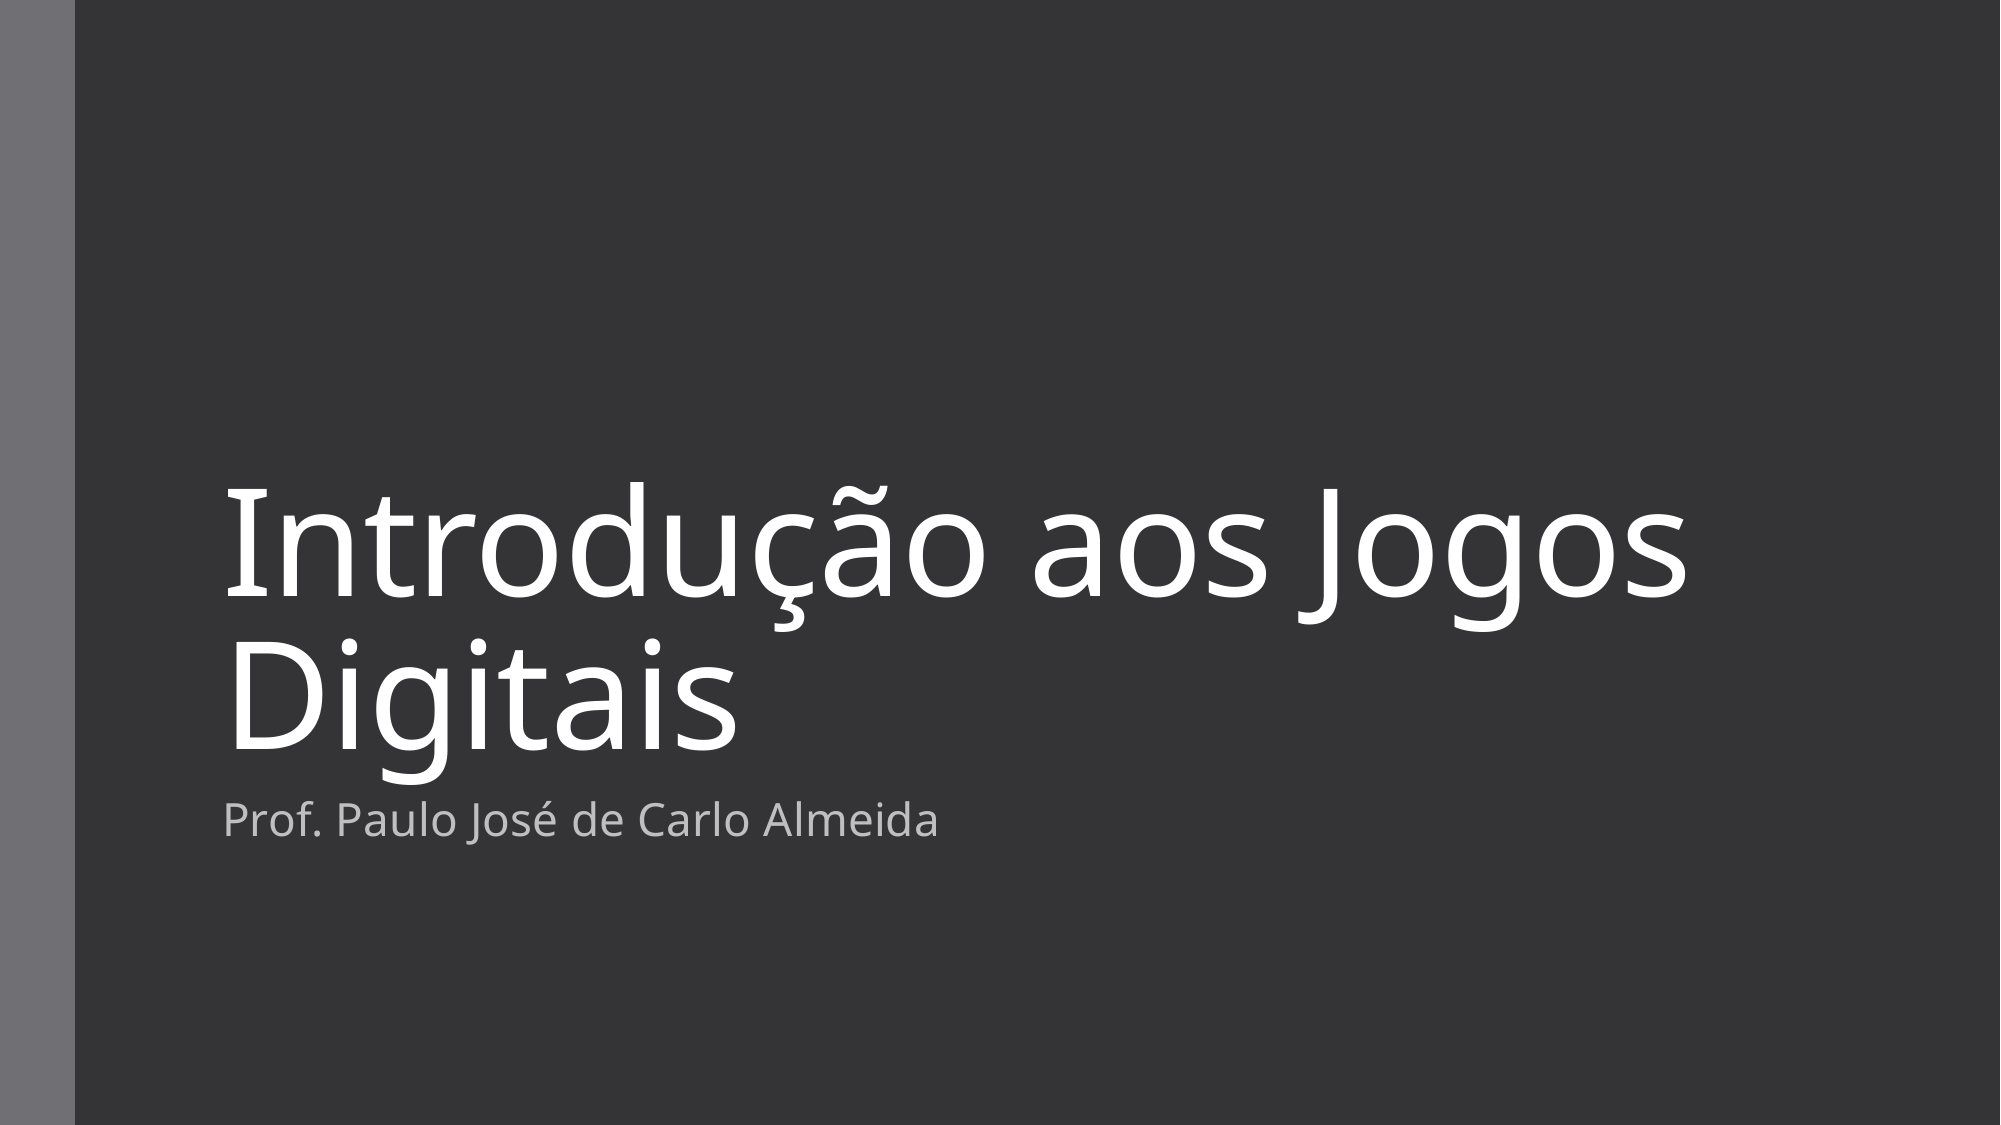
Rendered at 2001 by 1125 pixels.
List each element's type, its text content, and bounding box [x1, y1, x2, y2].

title Introdução aos Jogos Digitais [206, 124, 1752, 787]
subtitle Prof. Paulo José de Carlo Almeida [206, 787, 1752, 1065]
